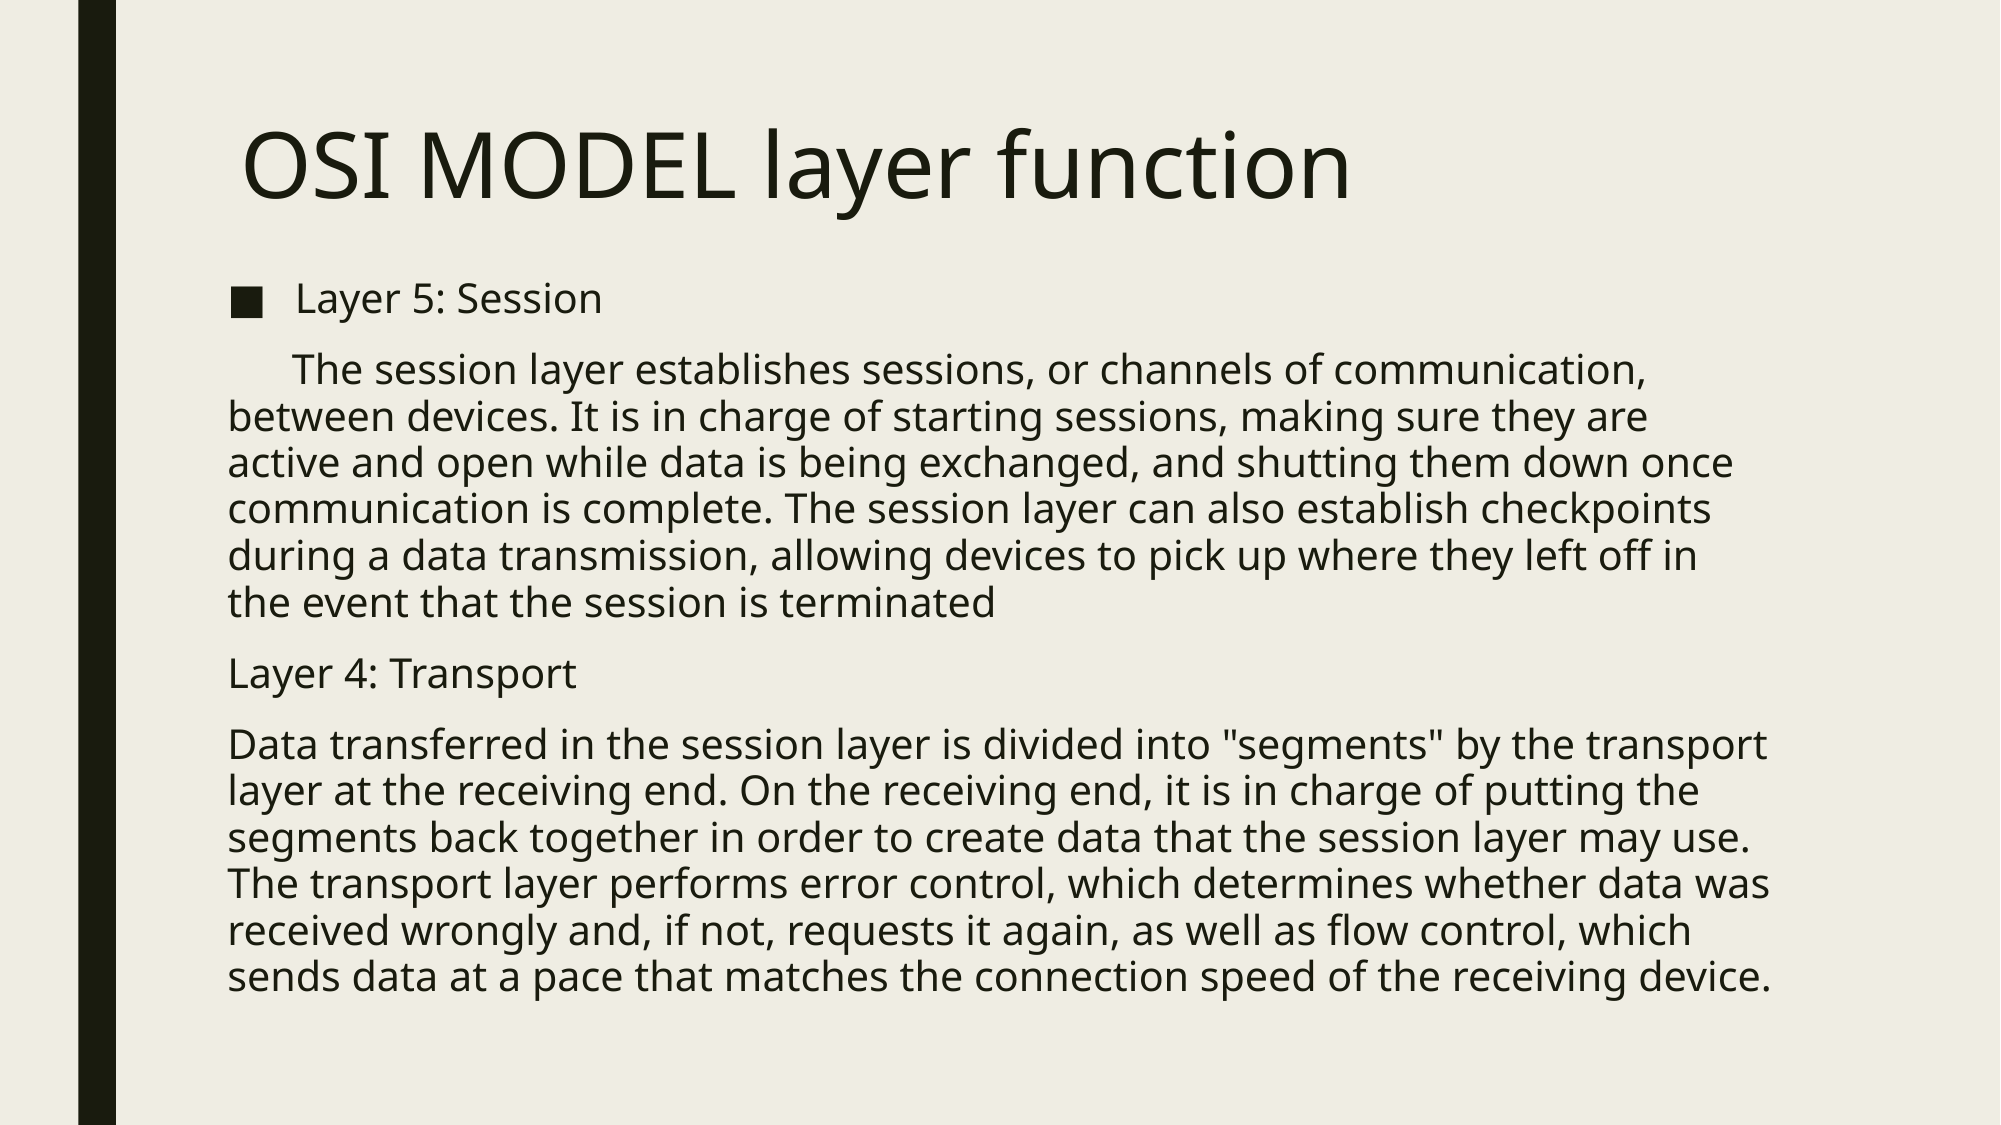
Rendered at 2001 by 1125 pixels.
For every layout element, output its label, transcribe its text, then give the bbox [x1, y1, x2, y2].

list Layer 5: Session The session layer establishes sessions, or channels of communication, between devices. It is in charge of starting sessions, making sure they are active and open while data is being exchanged, and shutting them down once communication is complete. The session layer can also establish checkpoints during a data transmission, allowing devices to pick up where they left off in the event that the session is terminated Layer 4: Transport Data transferred in the session layer is divided into "segments" by the transport layer at the receiving end. On the receiving end, it is in charge of putting the segments back together in order to create data that the session layer may use. The transport layer performs error control, which determines whether data was received wrongly and, if not, requests it again, as well as flow control, which sends data at a pace that matches the connection speed of the receiving device. [212, 268, 1788, 1059]
title OSI MODEL layer function [225, 112, 1800, 357]
